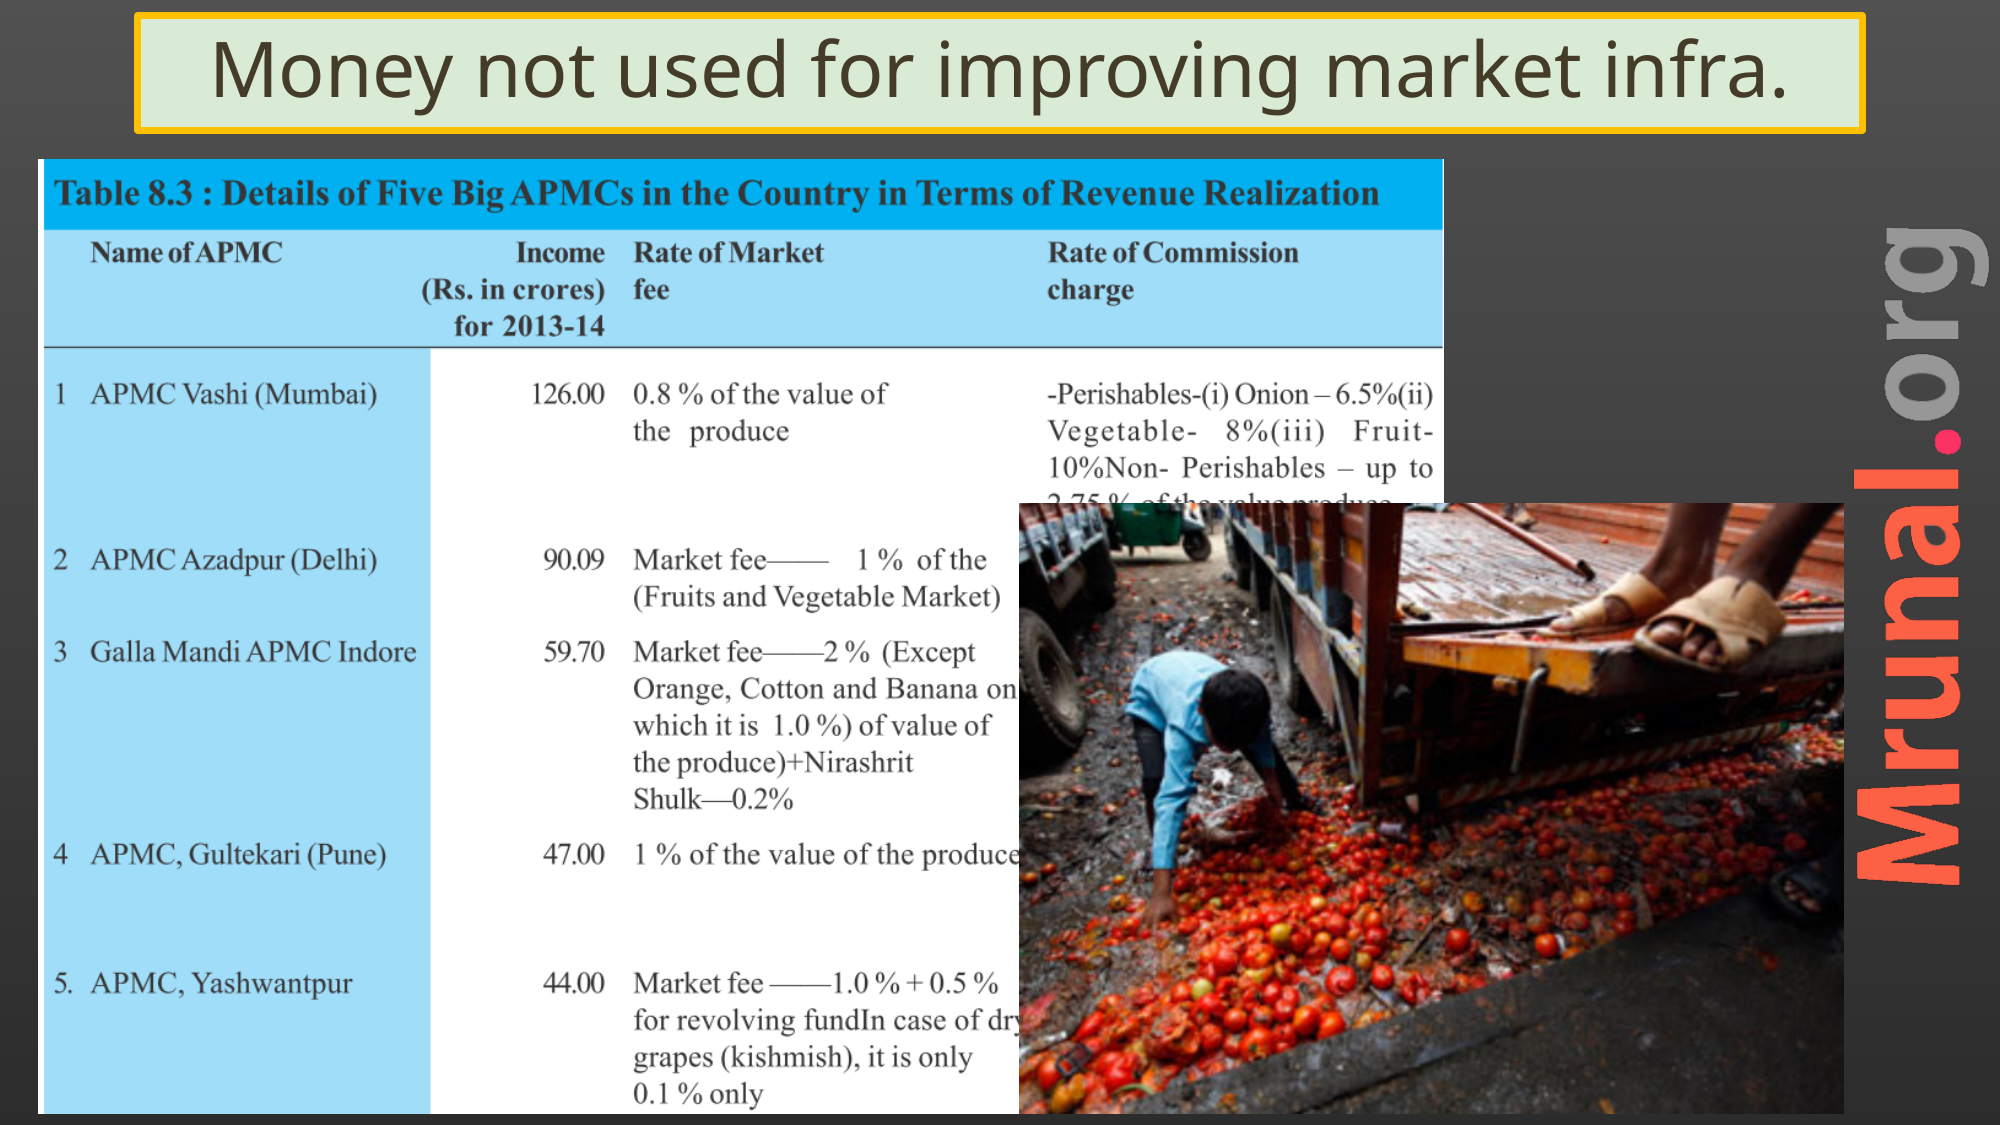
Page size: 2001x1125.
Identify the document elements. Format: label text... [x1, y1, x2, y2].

title Money not used for improving market infra. [134, 12, 1866, 134]
picture [1019, 223, 2000, 1114]
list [38, 159, 1444, 1114]
